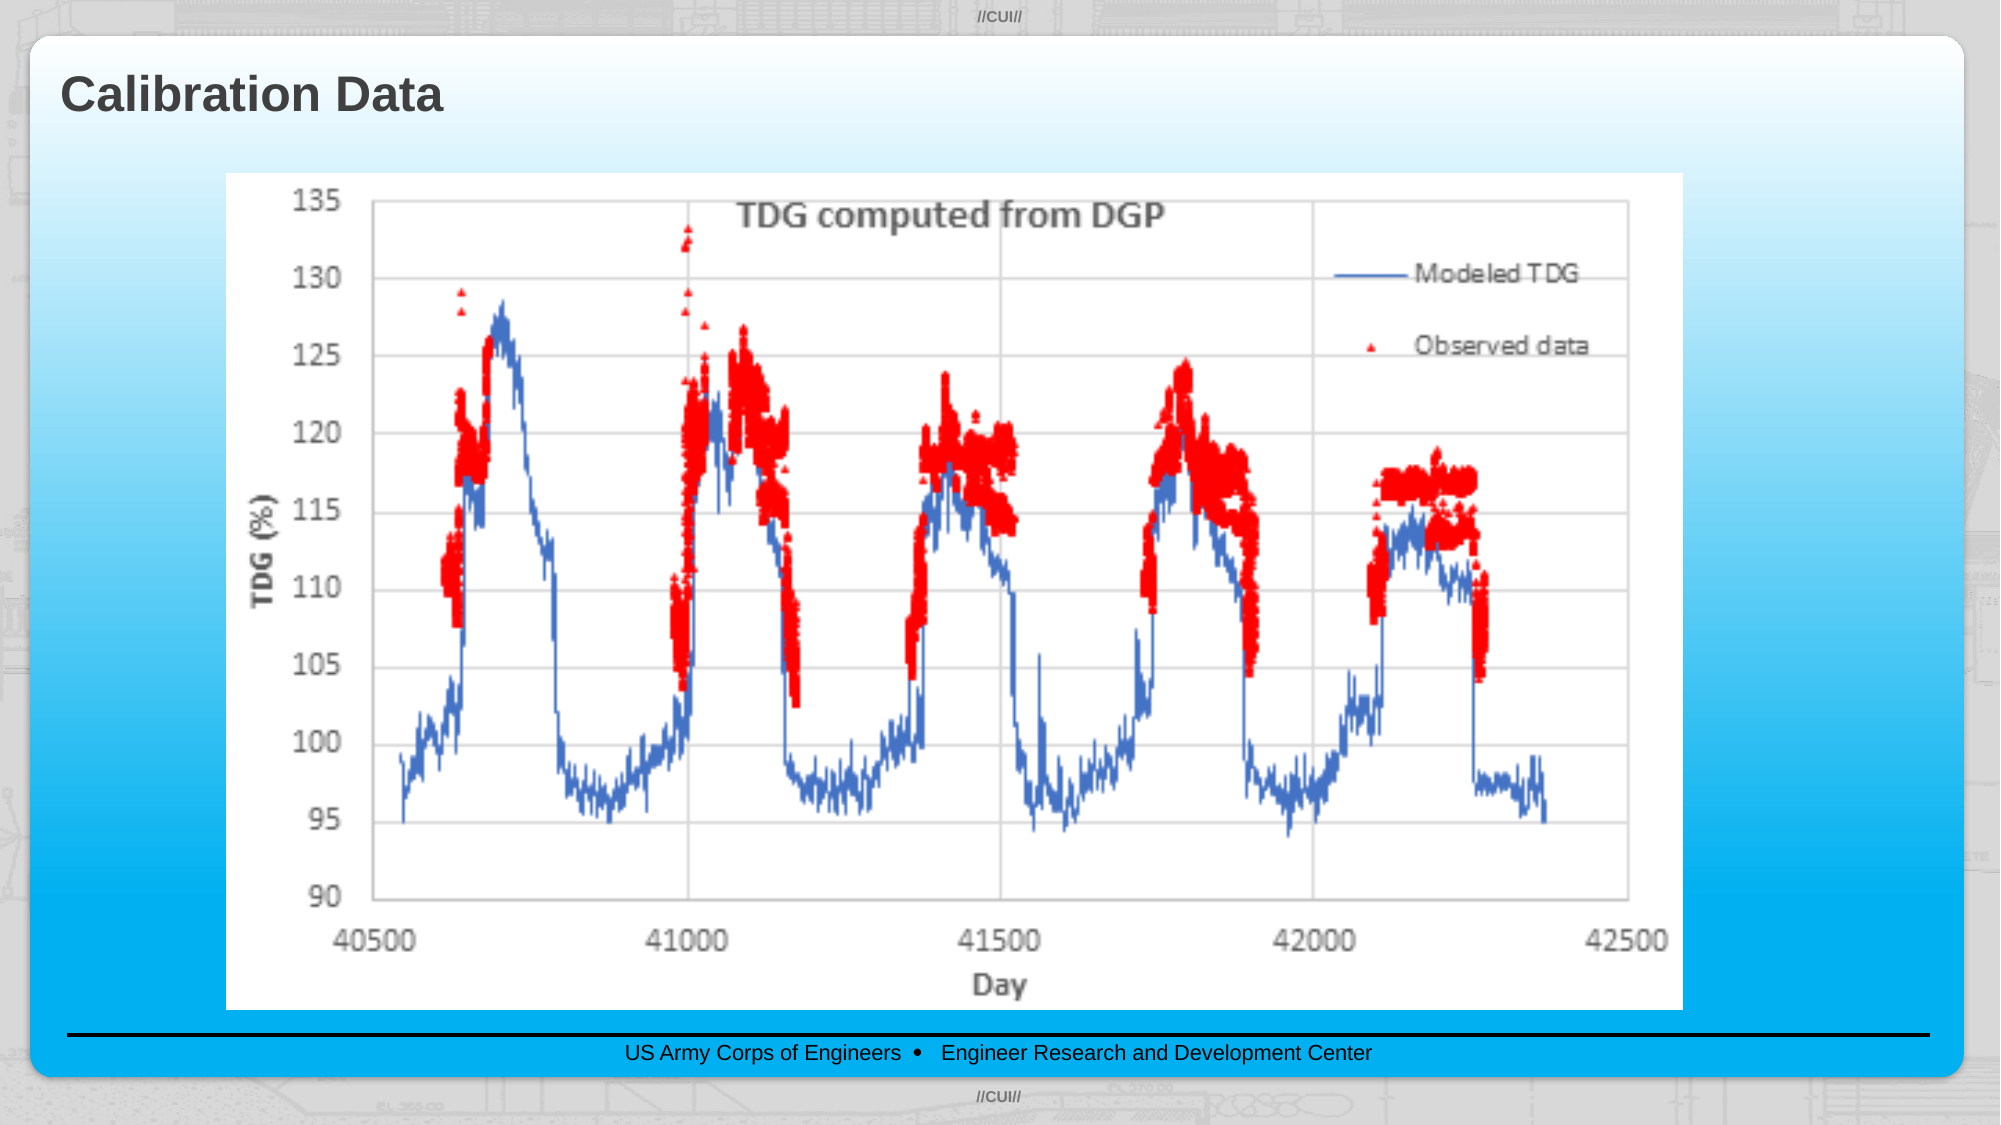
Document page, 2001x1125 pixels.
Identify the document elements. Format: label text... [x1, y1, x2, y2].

title Calibration Data [45, 34, 1546, 269]
picture [0, 0, 2000, 1125]
